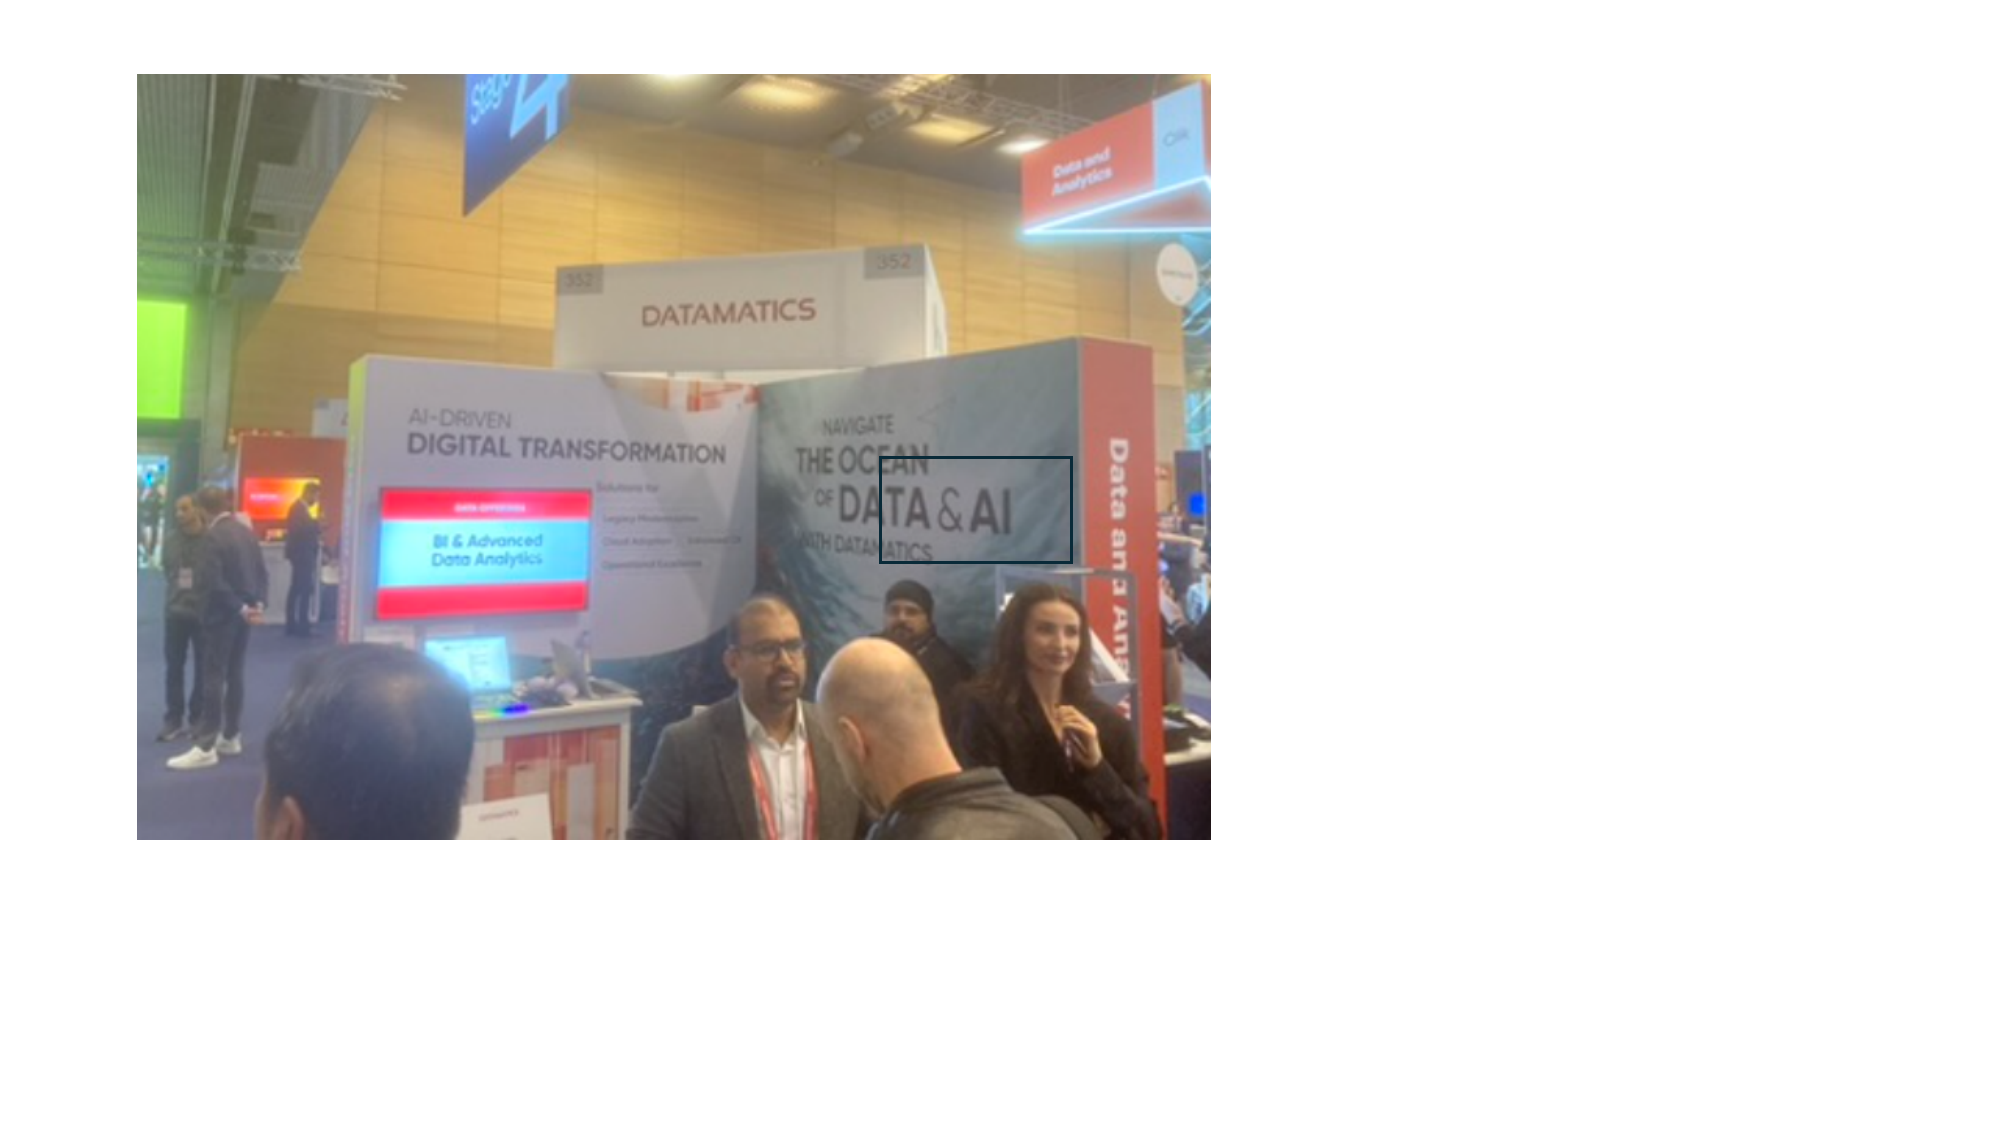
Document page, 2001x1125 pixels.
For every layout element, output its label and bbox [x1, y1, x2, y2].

picture [136, 73, 1211, 841]
